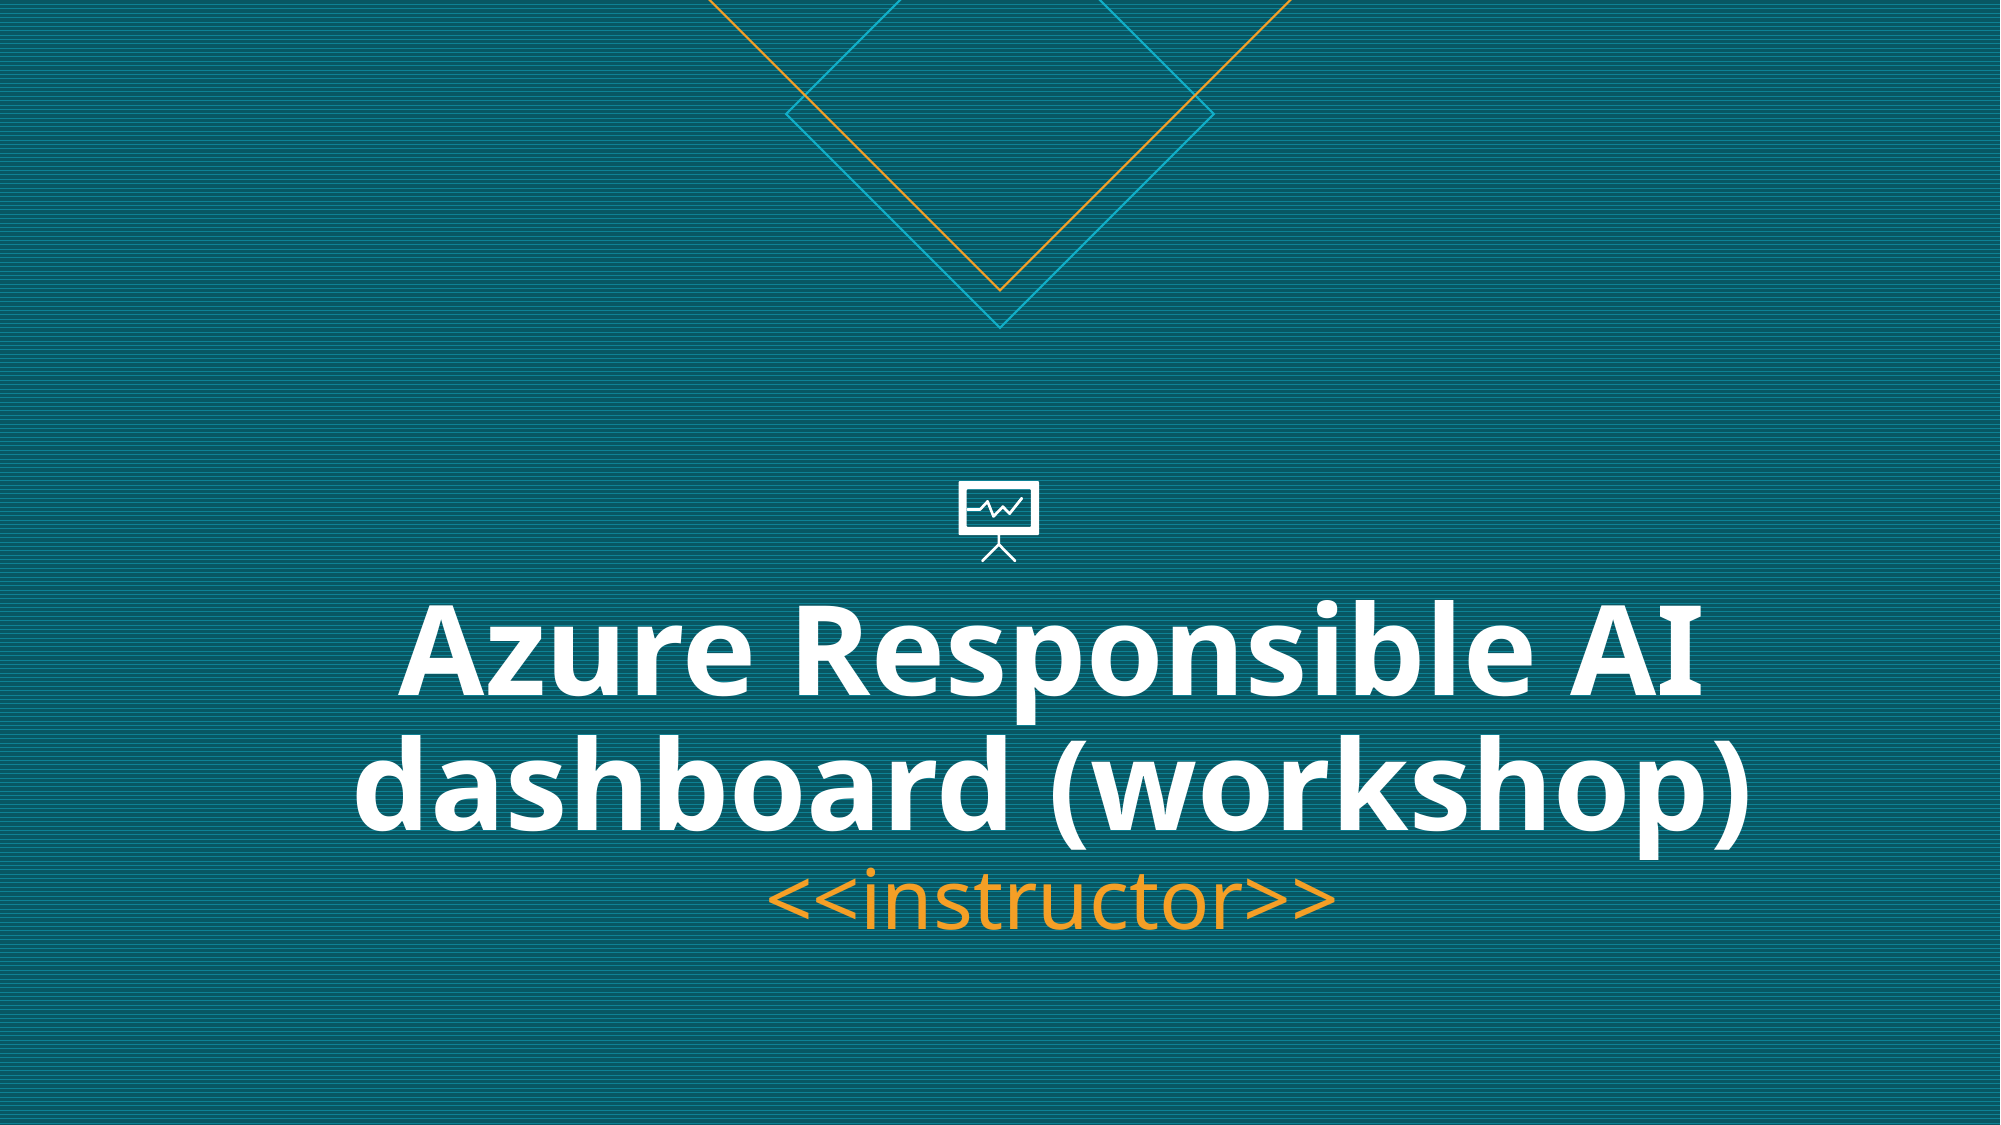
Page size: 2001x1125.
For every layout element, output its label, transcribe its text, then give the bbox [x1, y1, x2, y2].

text_box [784, 95, 1216, 330]
text_box [708, 0, 1292, 292]
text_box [958, 481, 1039, 563]
title Azure Responsible AI dashboard (workshop) <<instructor>> [248, 587, 1857, 948]
